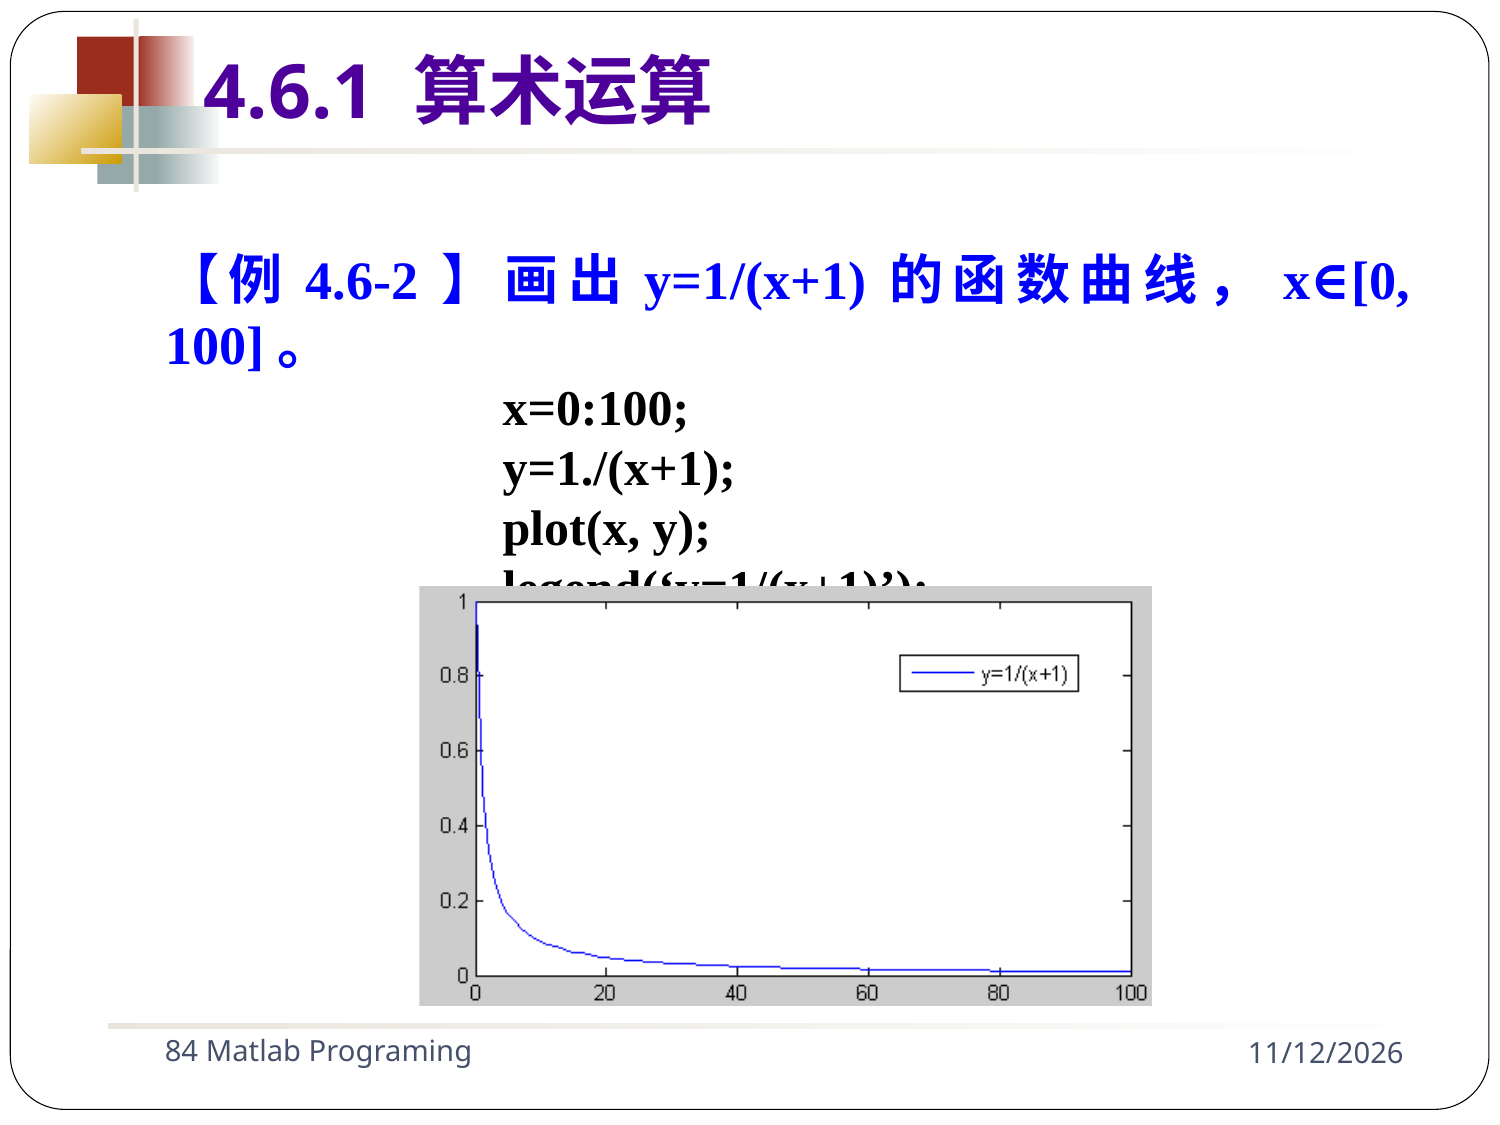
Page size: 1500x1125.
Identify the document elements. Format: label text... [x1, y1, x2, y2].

text_box 84 Matlab Programing [150, 1012, 800, 1088]
text_box [1012, 1015, 1419, 1094]
picture [419, 585, 1153, 1006]
title 4.6.1 算术运算 [188, 42, 1468, 150]
list 【例4.6-2】画出y=1/(x+1)的函数曲线，x∈[0, 100]。 x=0:100; y=1./(x+1); plot(x, y); legend(‘y=1/(x+1)’); [149, 237, 1426, 988]
